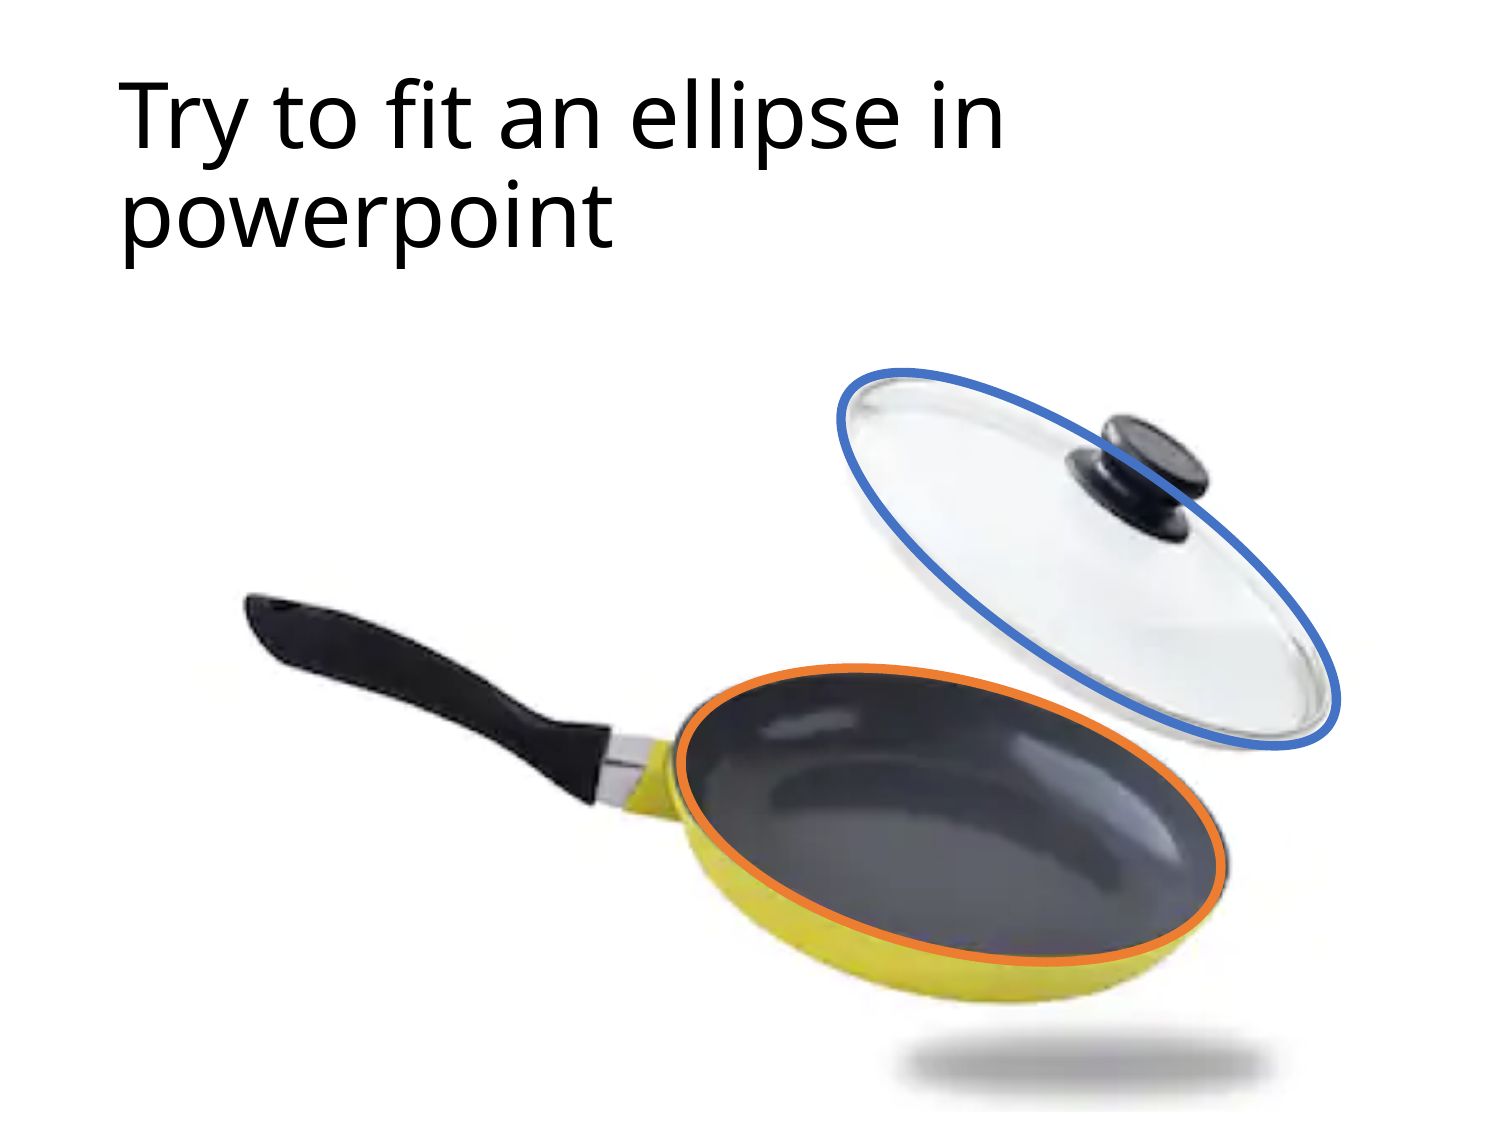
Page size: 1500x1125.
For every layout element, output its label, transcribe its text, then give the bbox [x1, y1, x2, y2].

title Try to fit an ellipse in powerpoint [103, 59, 1397, 278]
picture [191, 340, 1483, 1112]
